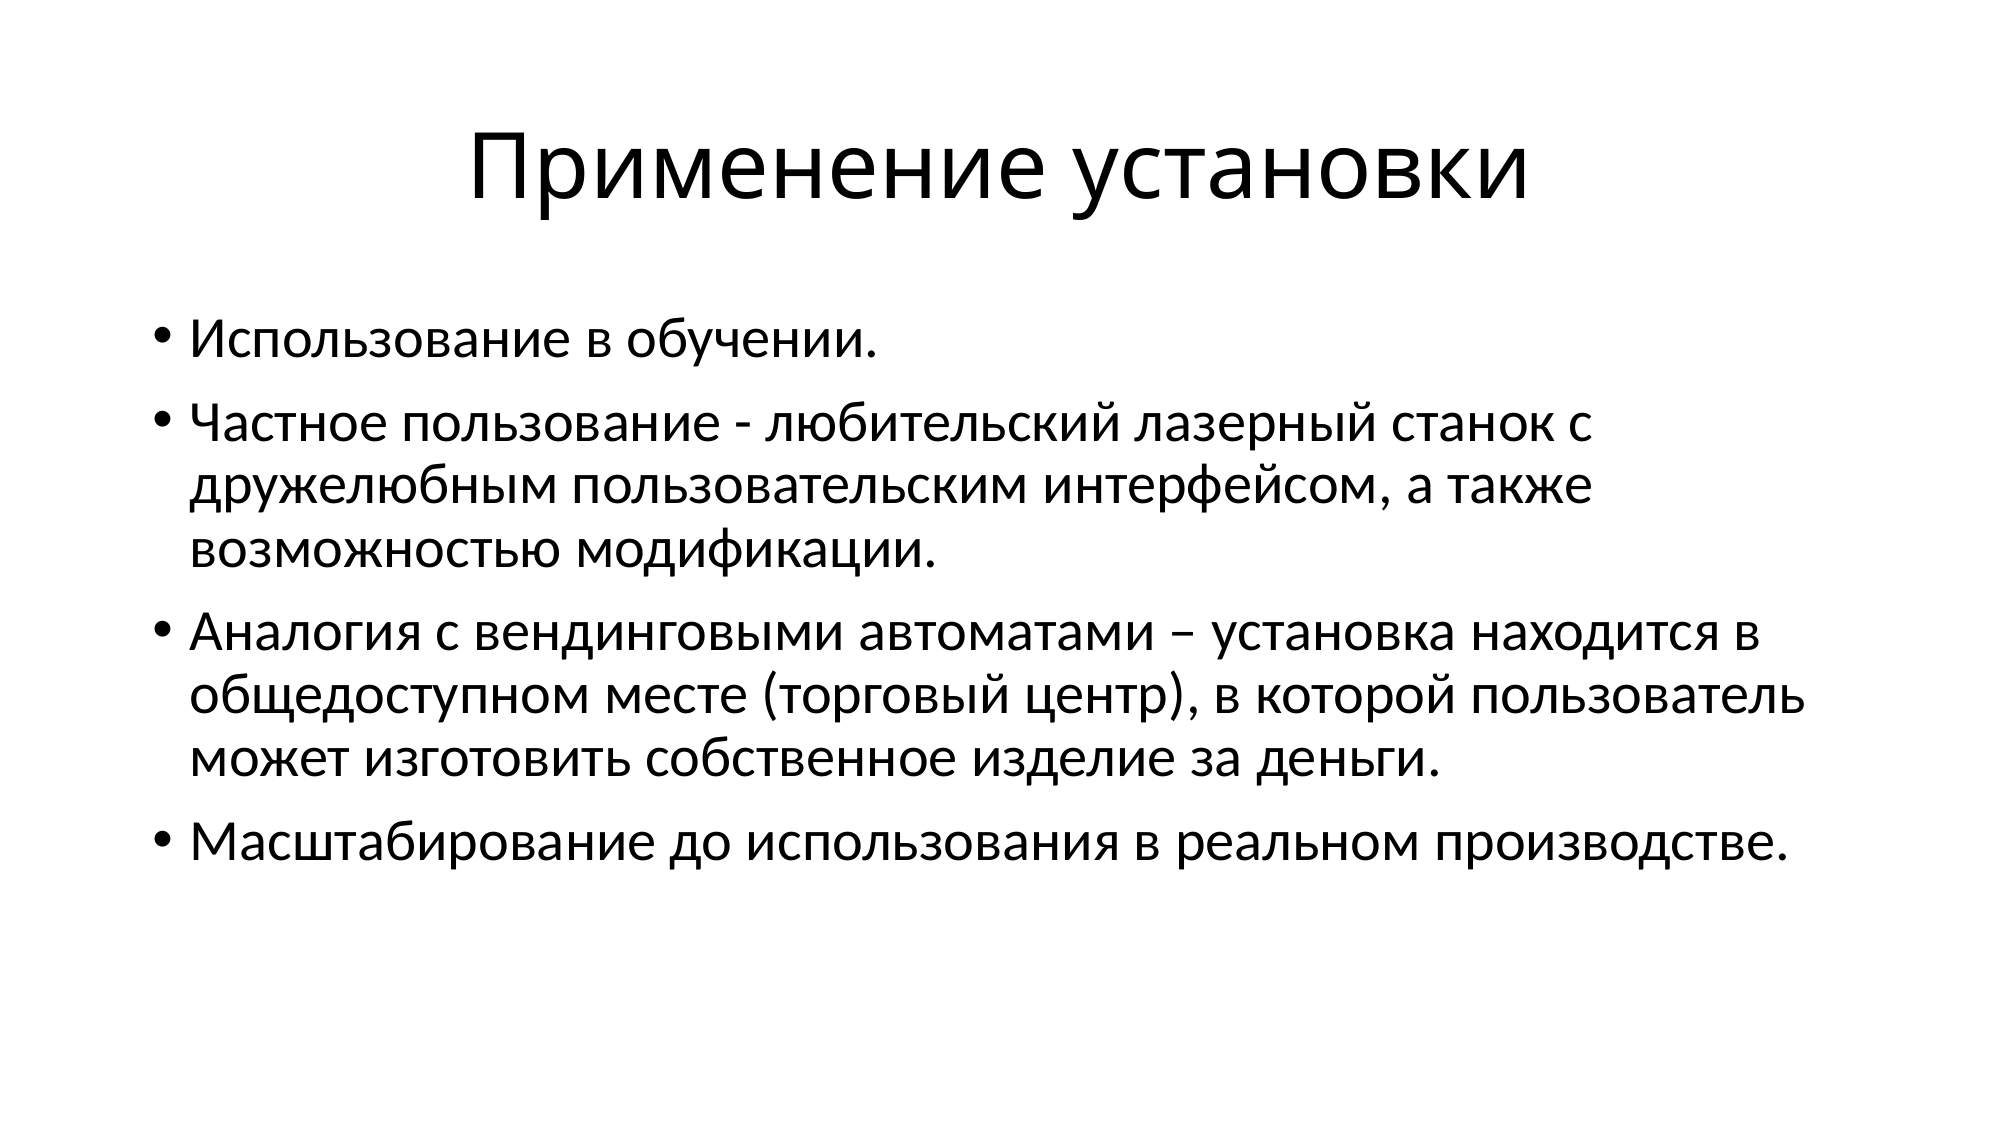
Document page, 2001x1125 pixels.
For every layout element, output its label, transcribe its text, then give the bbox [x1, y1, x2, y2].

title Применение установки [137, 59, 1863, 278]
list Использование в обучении. Частное пользование - любительский лазерный станок с дружелюбным пользовательским интерфейсом, а также возможностью модификации. Аналогия с вендинговыми автоматами – установка находится в общедоступном месте (торговый центр), в которой пользователь может изготовить собственное изделие за деньги. Масштабирование до использования в реальном производстве. [137, 299, 1863, 1014]
